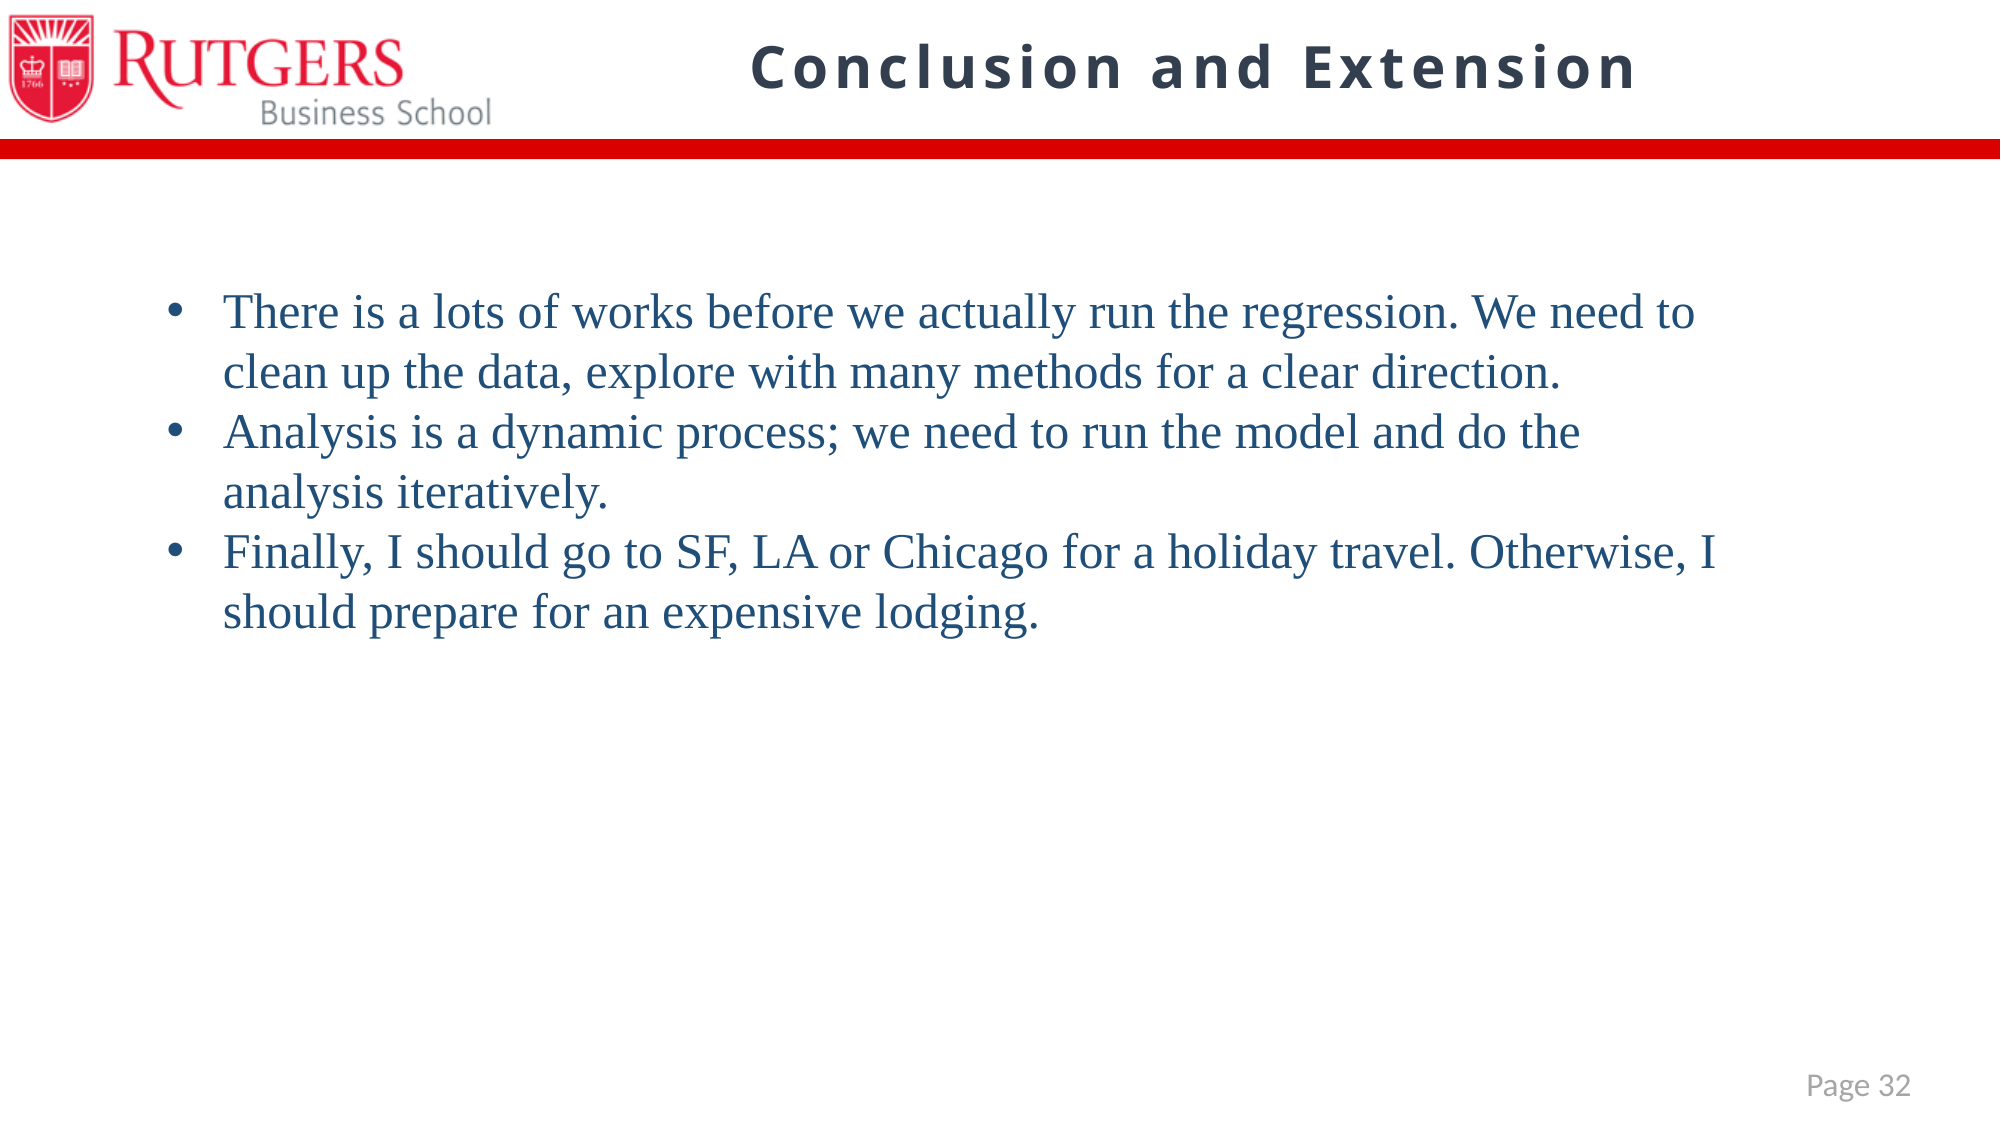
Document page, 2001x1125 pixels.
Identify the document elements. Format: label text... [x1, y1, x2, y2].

picture [3, 6, 507, 138]
text_box Conclusion and Extension [734, 22, 1653, 108]
text_box There is a lots of works before we actually run the regression. We need to clean up the data, explore with many methods for a clear direction. Analysis is a dynamic process; we need to run the model and do the analysis iteratively. Finally, I should go to SF, LA or Chicago for a holiday travel. Otherwise, I should prepare for an expensive lodging. [151, 271, 1749, 647]
